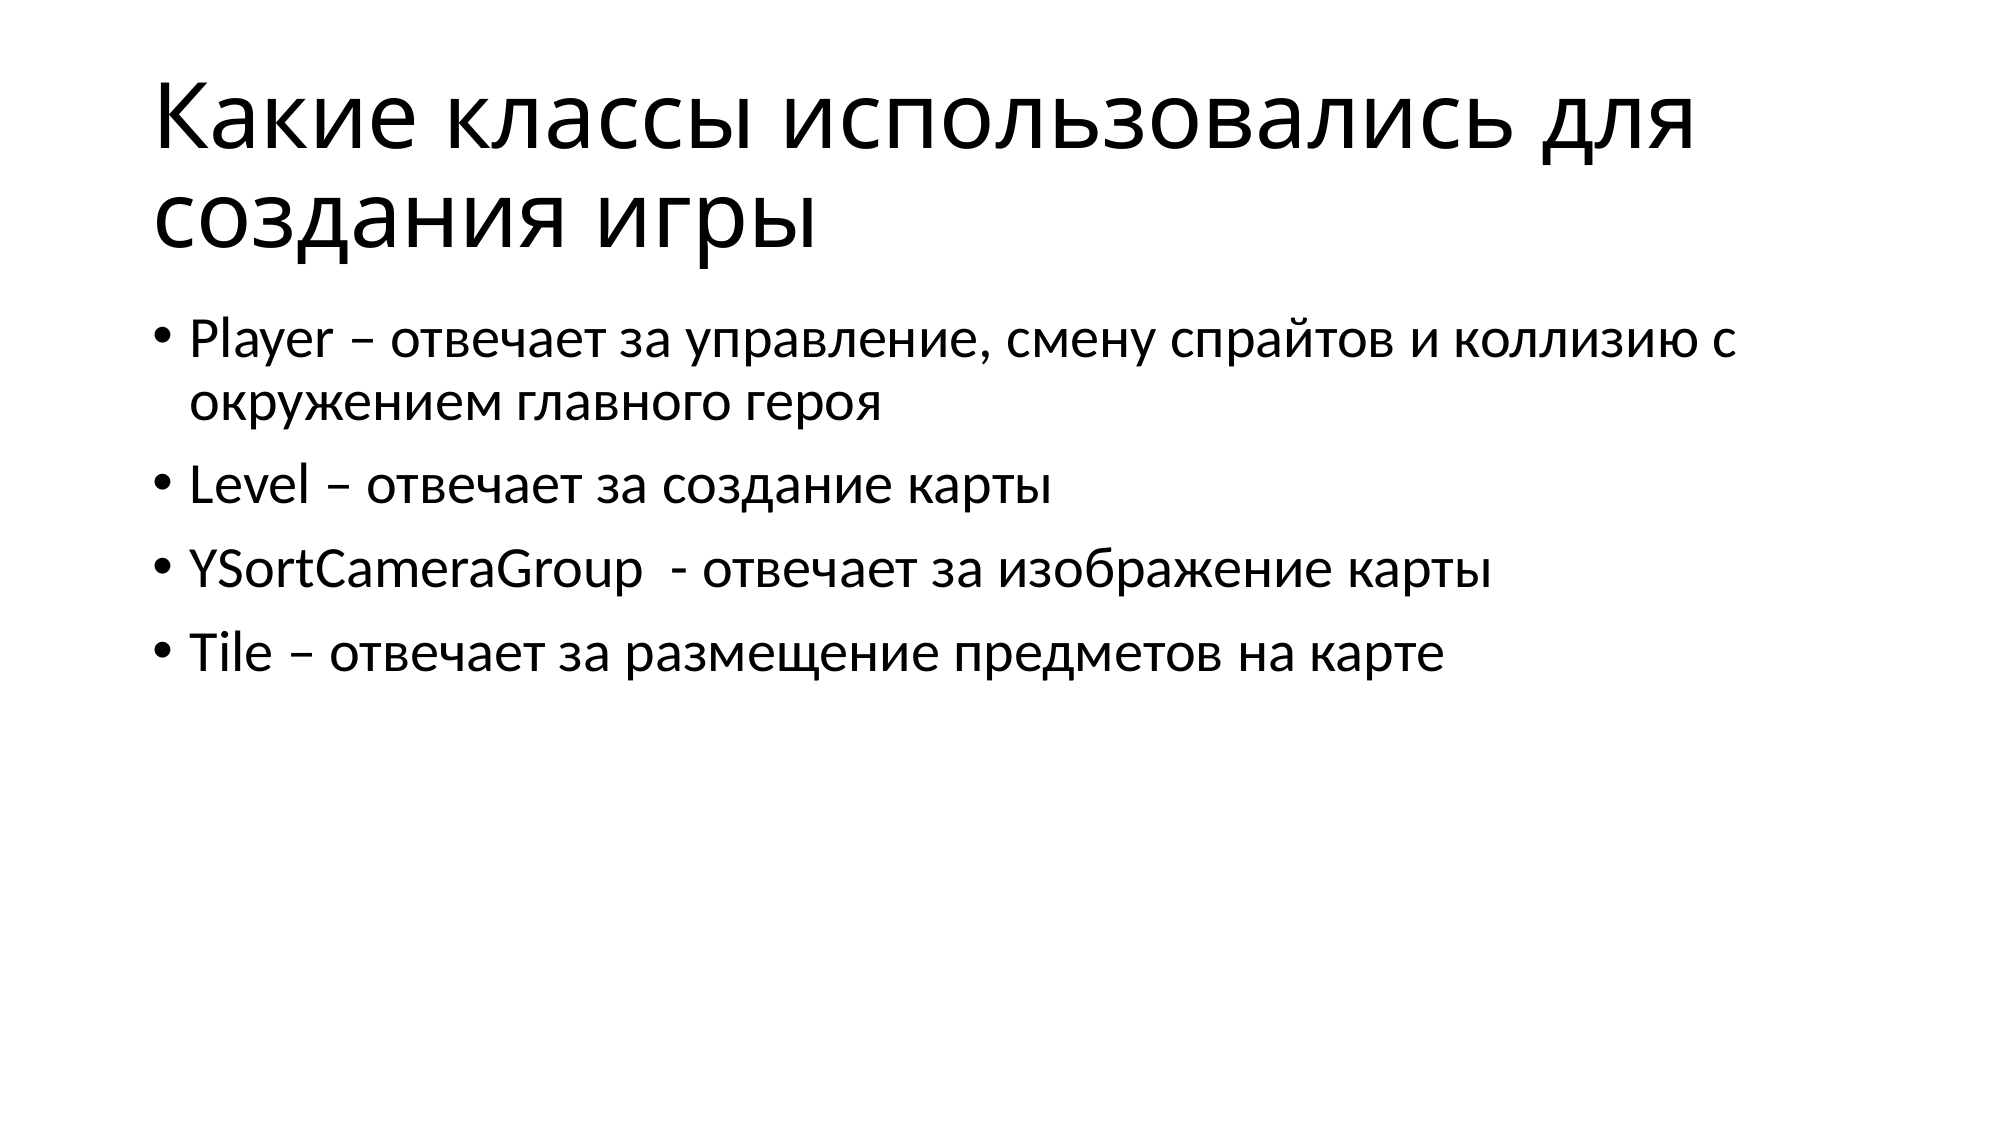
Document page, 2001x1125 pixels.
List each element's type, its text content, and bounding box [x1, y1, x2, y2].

title Какие классы использовались для создания игры [137, 59, 1863, 278]
list Player – отвечает за управление, смену спрайтов и коллизию с окружением главного героя Level – отвечает за создание карты YSortCameraGroup - отвечает за изображение карты Tile – отвечает за размещение предметов на карте [137, 299, 1796, 970]
